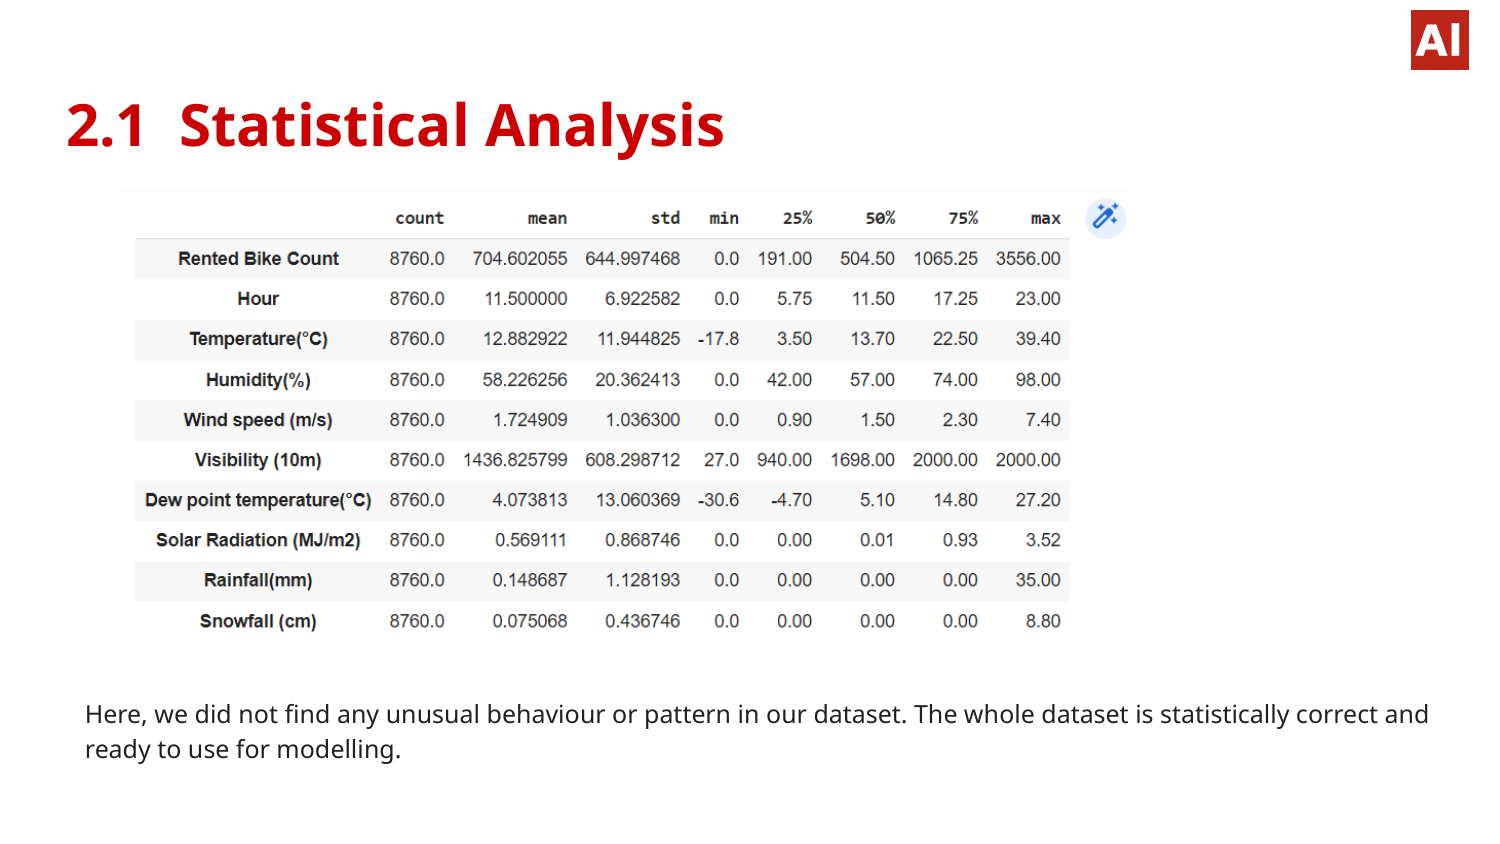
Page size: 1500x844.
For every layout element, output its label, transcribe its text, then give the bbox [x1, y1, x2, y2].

list Here, we did not find any unusual behaviour or pattern in our dataset. The whole dataset is statistically correct and ready to use for modelling. [51, 679, 1449, 797]
picture [119, 188, 1132, 658]
title 2.1 Statistical Analysis [51, 72, 1449, 167]
picture [1411, 10, 1469, 70]
